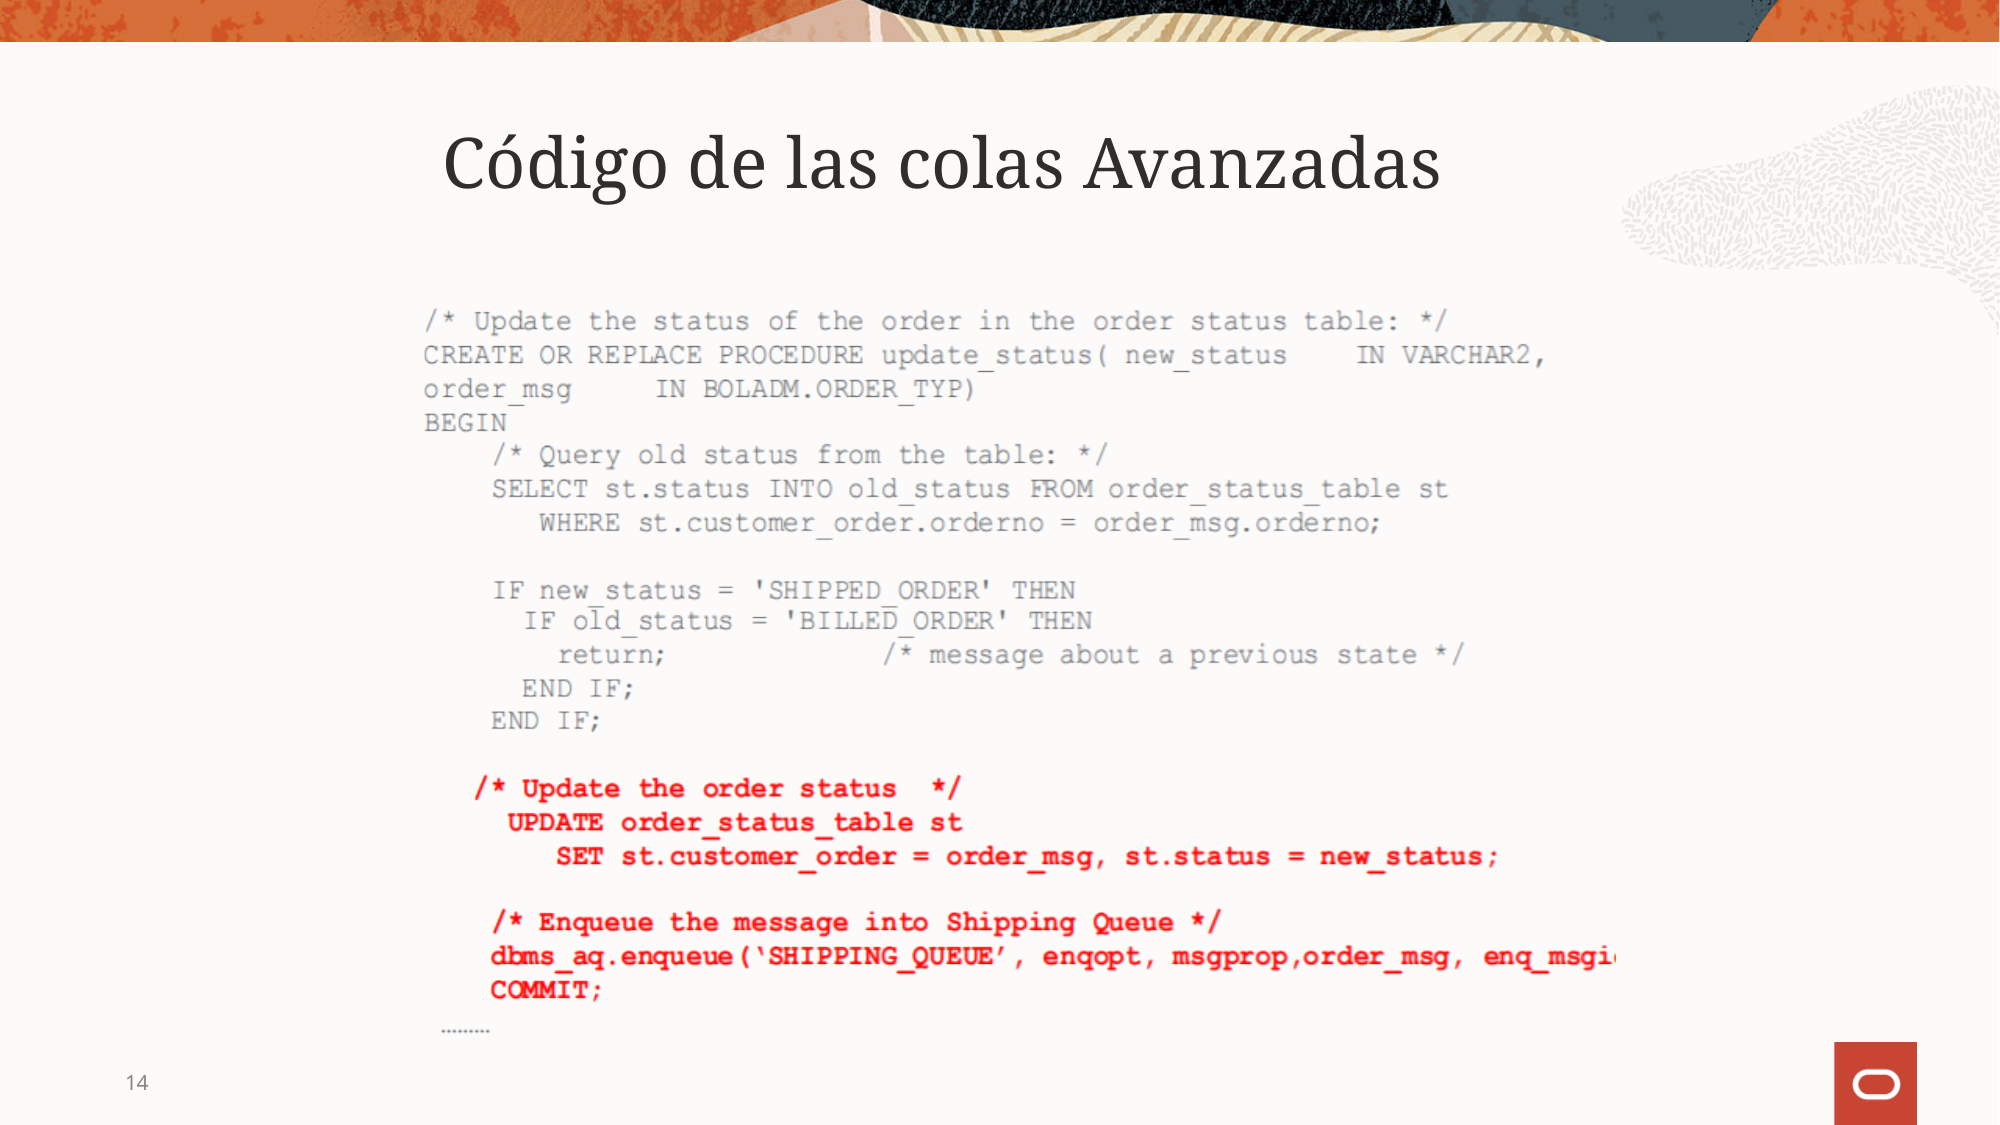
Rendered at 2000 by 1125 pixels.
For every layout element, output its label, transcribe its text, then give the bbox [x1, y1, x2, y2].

slide_number 14 [124, 1053, 185, 1114]
picture [0, 0, 2000, 42]
picture [384, 305, 1616, 1054]
title Código de las colas Avanzadas [442, 123, 1483, 205]
